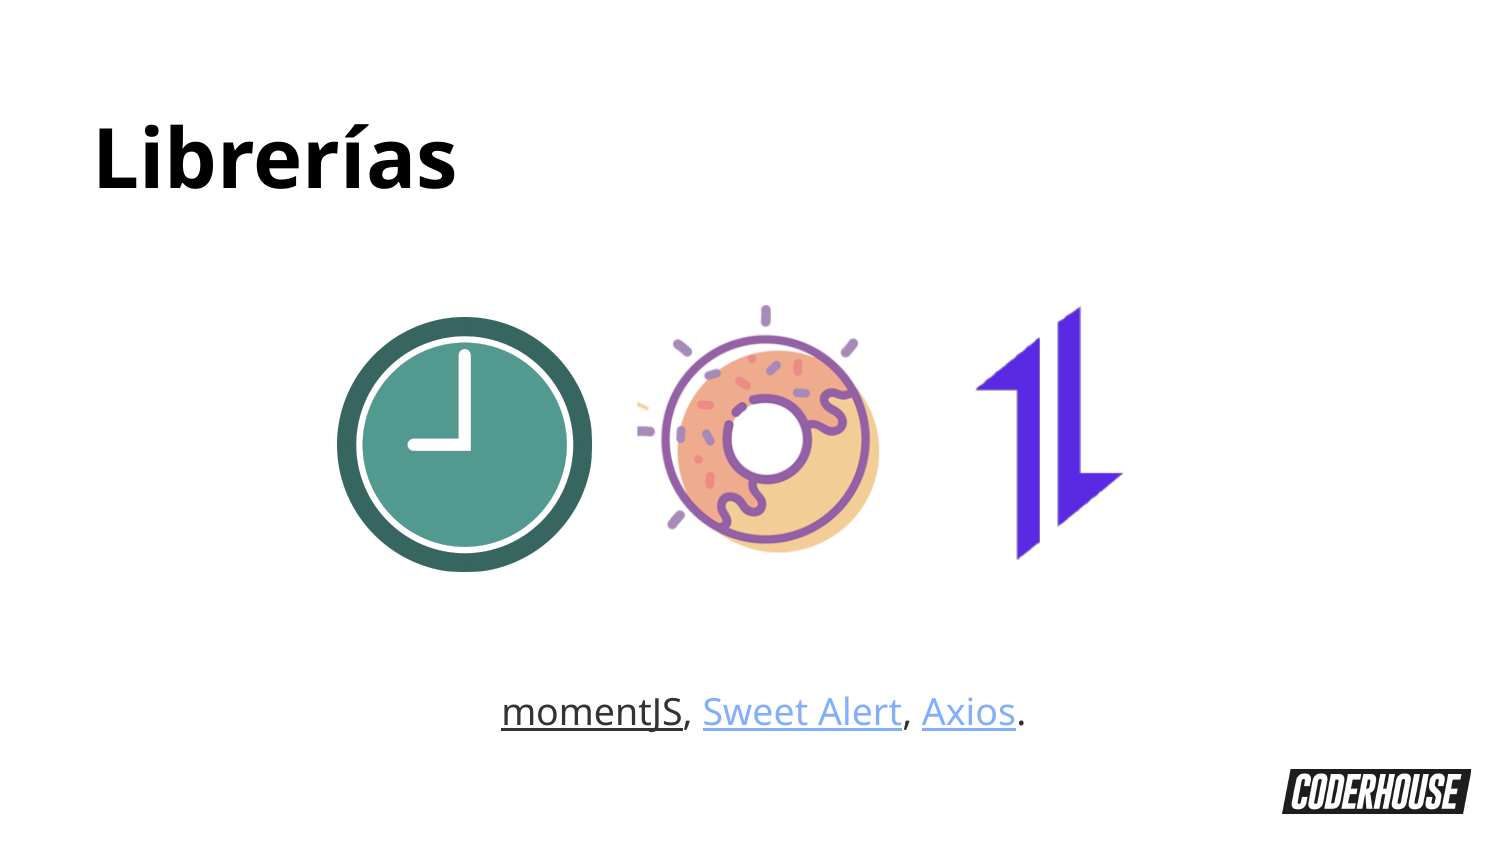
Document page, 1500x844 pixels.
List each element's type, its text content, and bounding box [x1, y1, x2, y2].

text_box momentJS, Sweet Alert, Axios. [411, 659, 1059, 765]
picture [1281, 769, 1471, 814]
text_box Librerías [77, 101, 1414, 222]
picture [636, 262, 1242, 579]
picture [337, 317, 592, 572]
